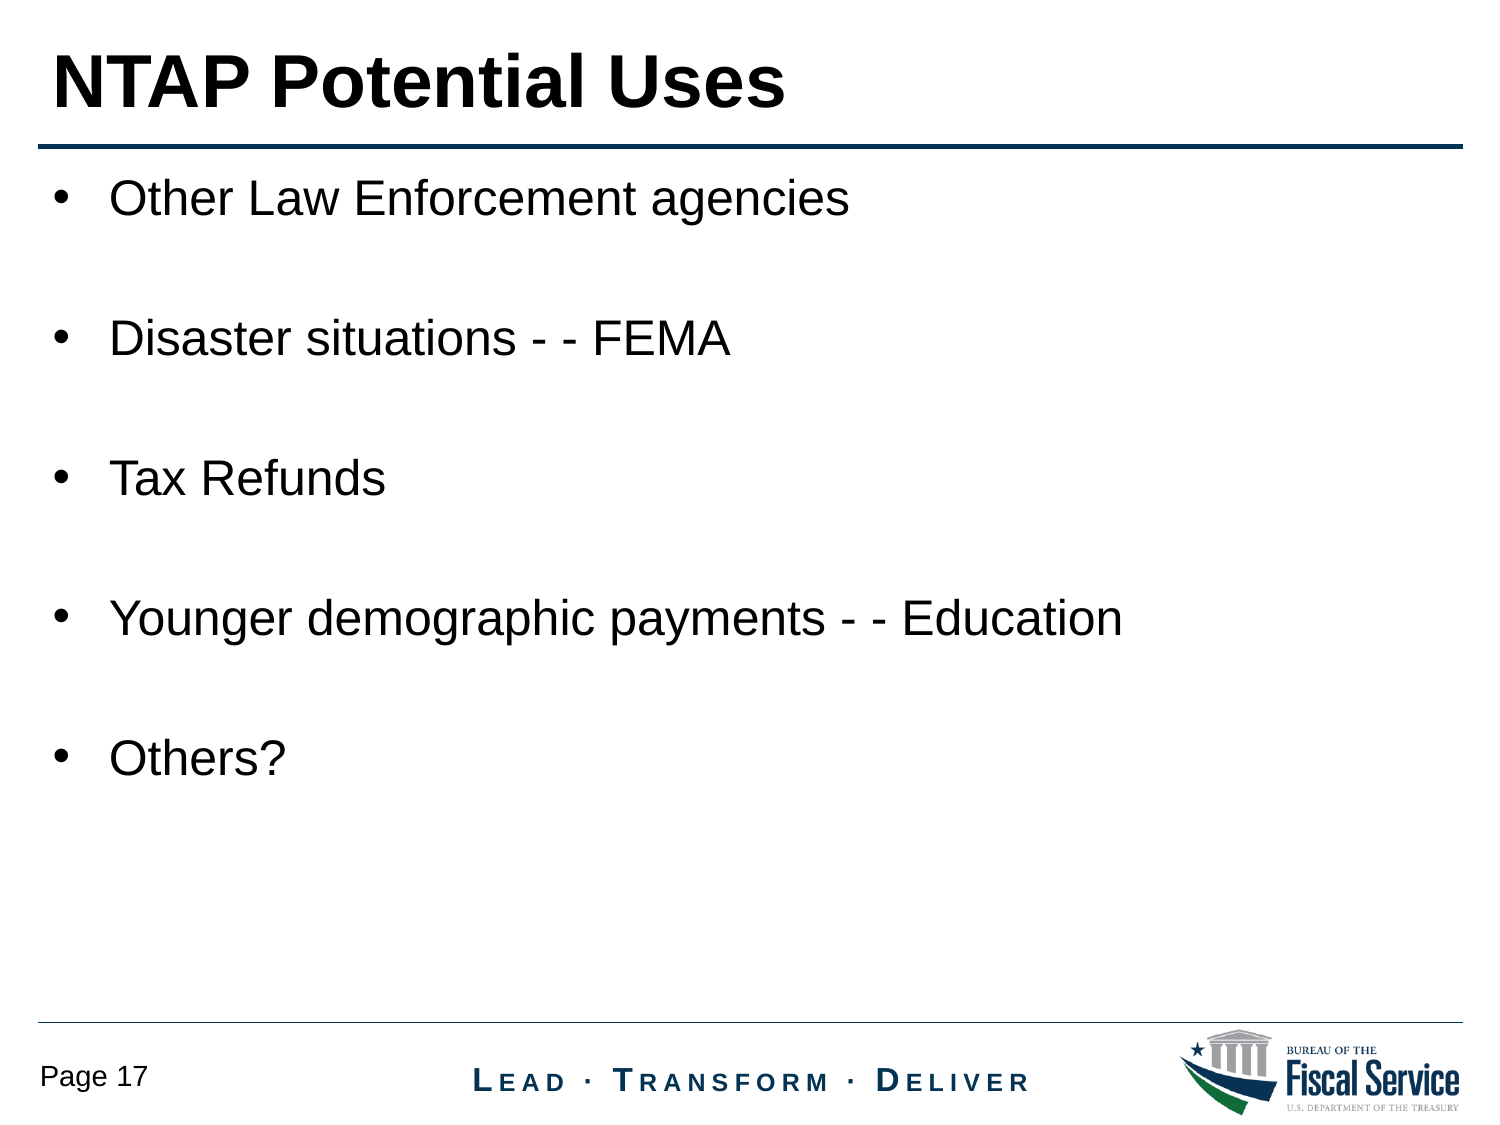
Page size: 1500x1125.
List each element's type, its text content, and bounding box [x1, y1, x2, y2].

list NTAP Potential Uses [37, 24, 1463, 138]
picture [1175, 1026, 1463, 1118]
list Other Law Enforcement agencies Disaster situations - - FEMA Tax Refunds Younger demographic payments - - Education Others? [37, 158, 1463, 1013]
